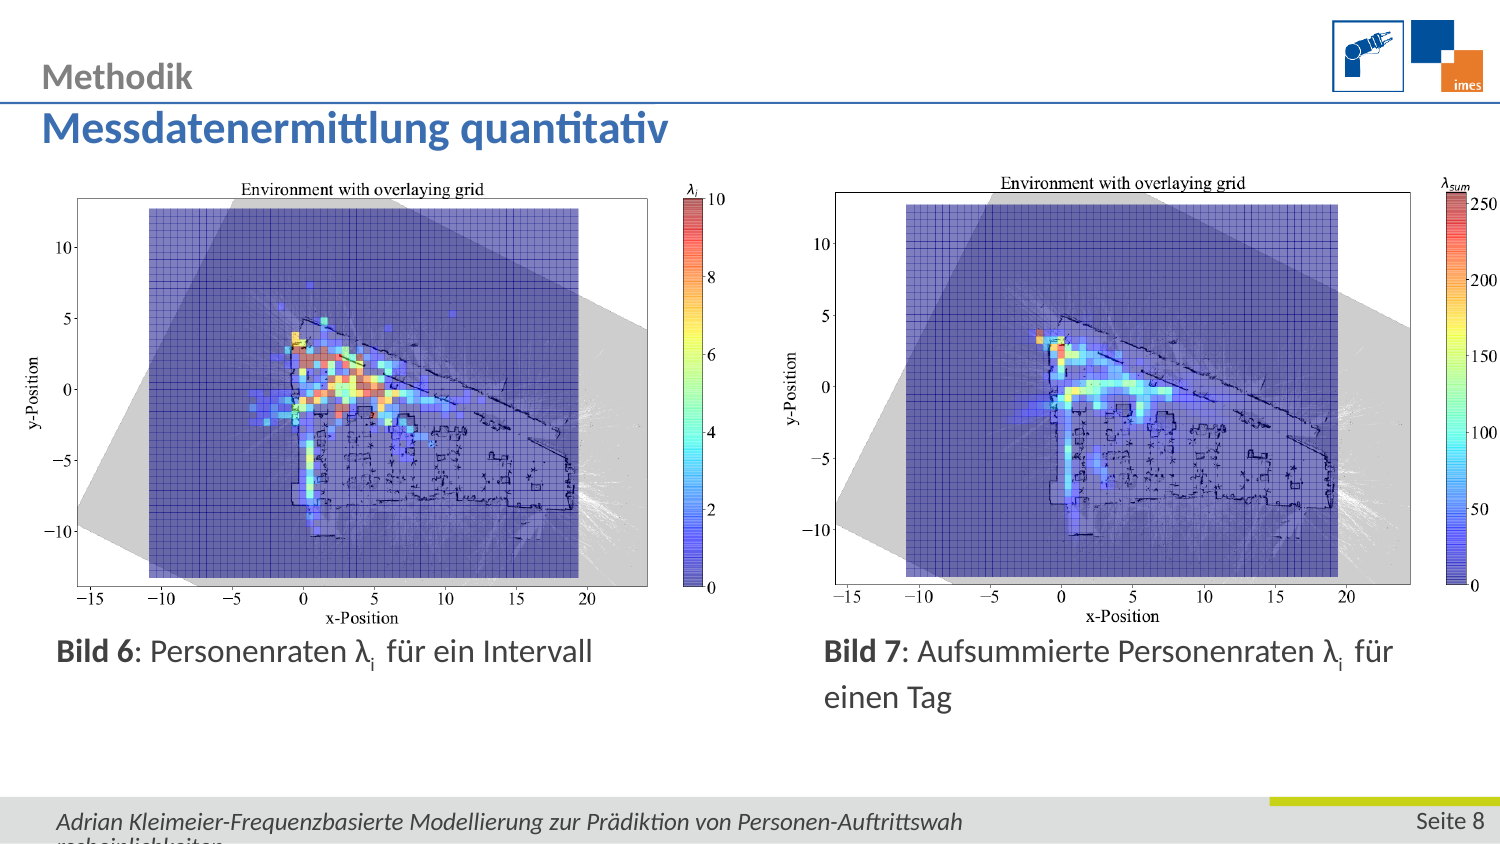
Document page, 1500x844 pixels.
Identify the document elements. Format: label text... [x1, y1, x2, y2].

picture [1332, 20, 1404, 92]
footer Adrian Kleimeier-Frequenzbasierte Modellierung zur Prädiktion von Personen-Auftrittswahrscheinlichkeiten [41, 796, 988, 844]
picture [768, 161, 1500, 632]
picture [16, 176, 727, 632]
picture [1411, 20, 1483, 92]
text_box Bild 6: Personenraten λi für ein Intervall [41, 640, 680, 683]
text_box Bild 7: Aufsummierte Personenraten λi für einen Tag [809, 640, 1484, 723]
title Messdatenermittlung quantitativ [41, 103, 1223, 162]
list Methodik [41, 43, 1223, 103]
